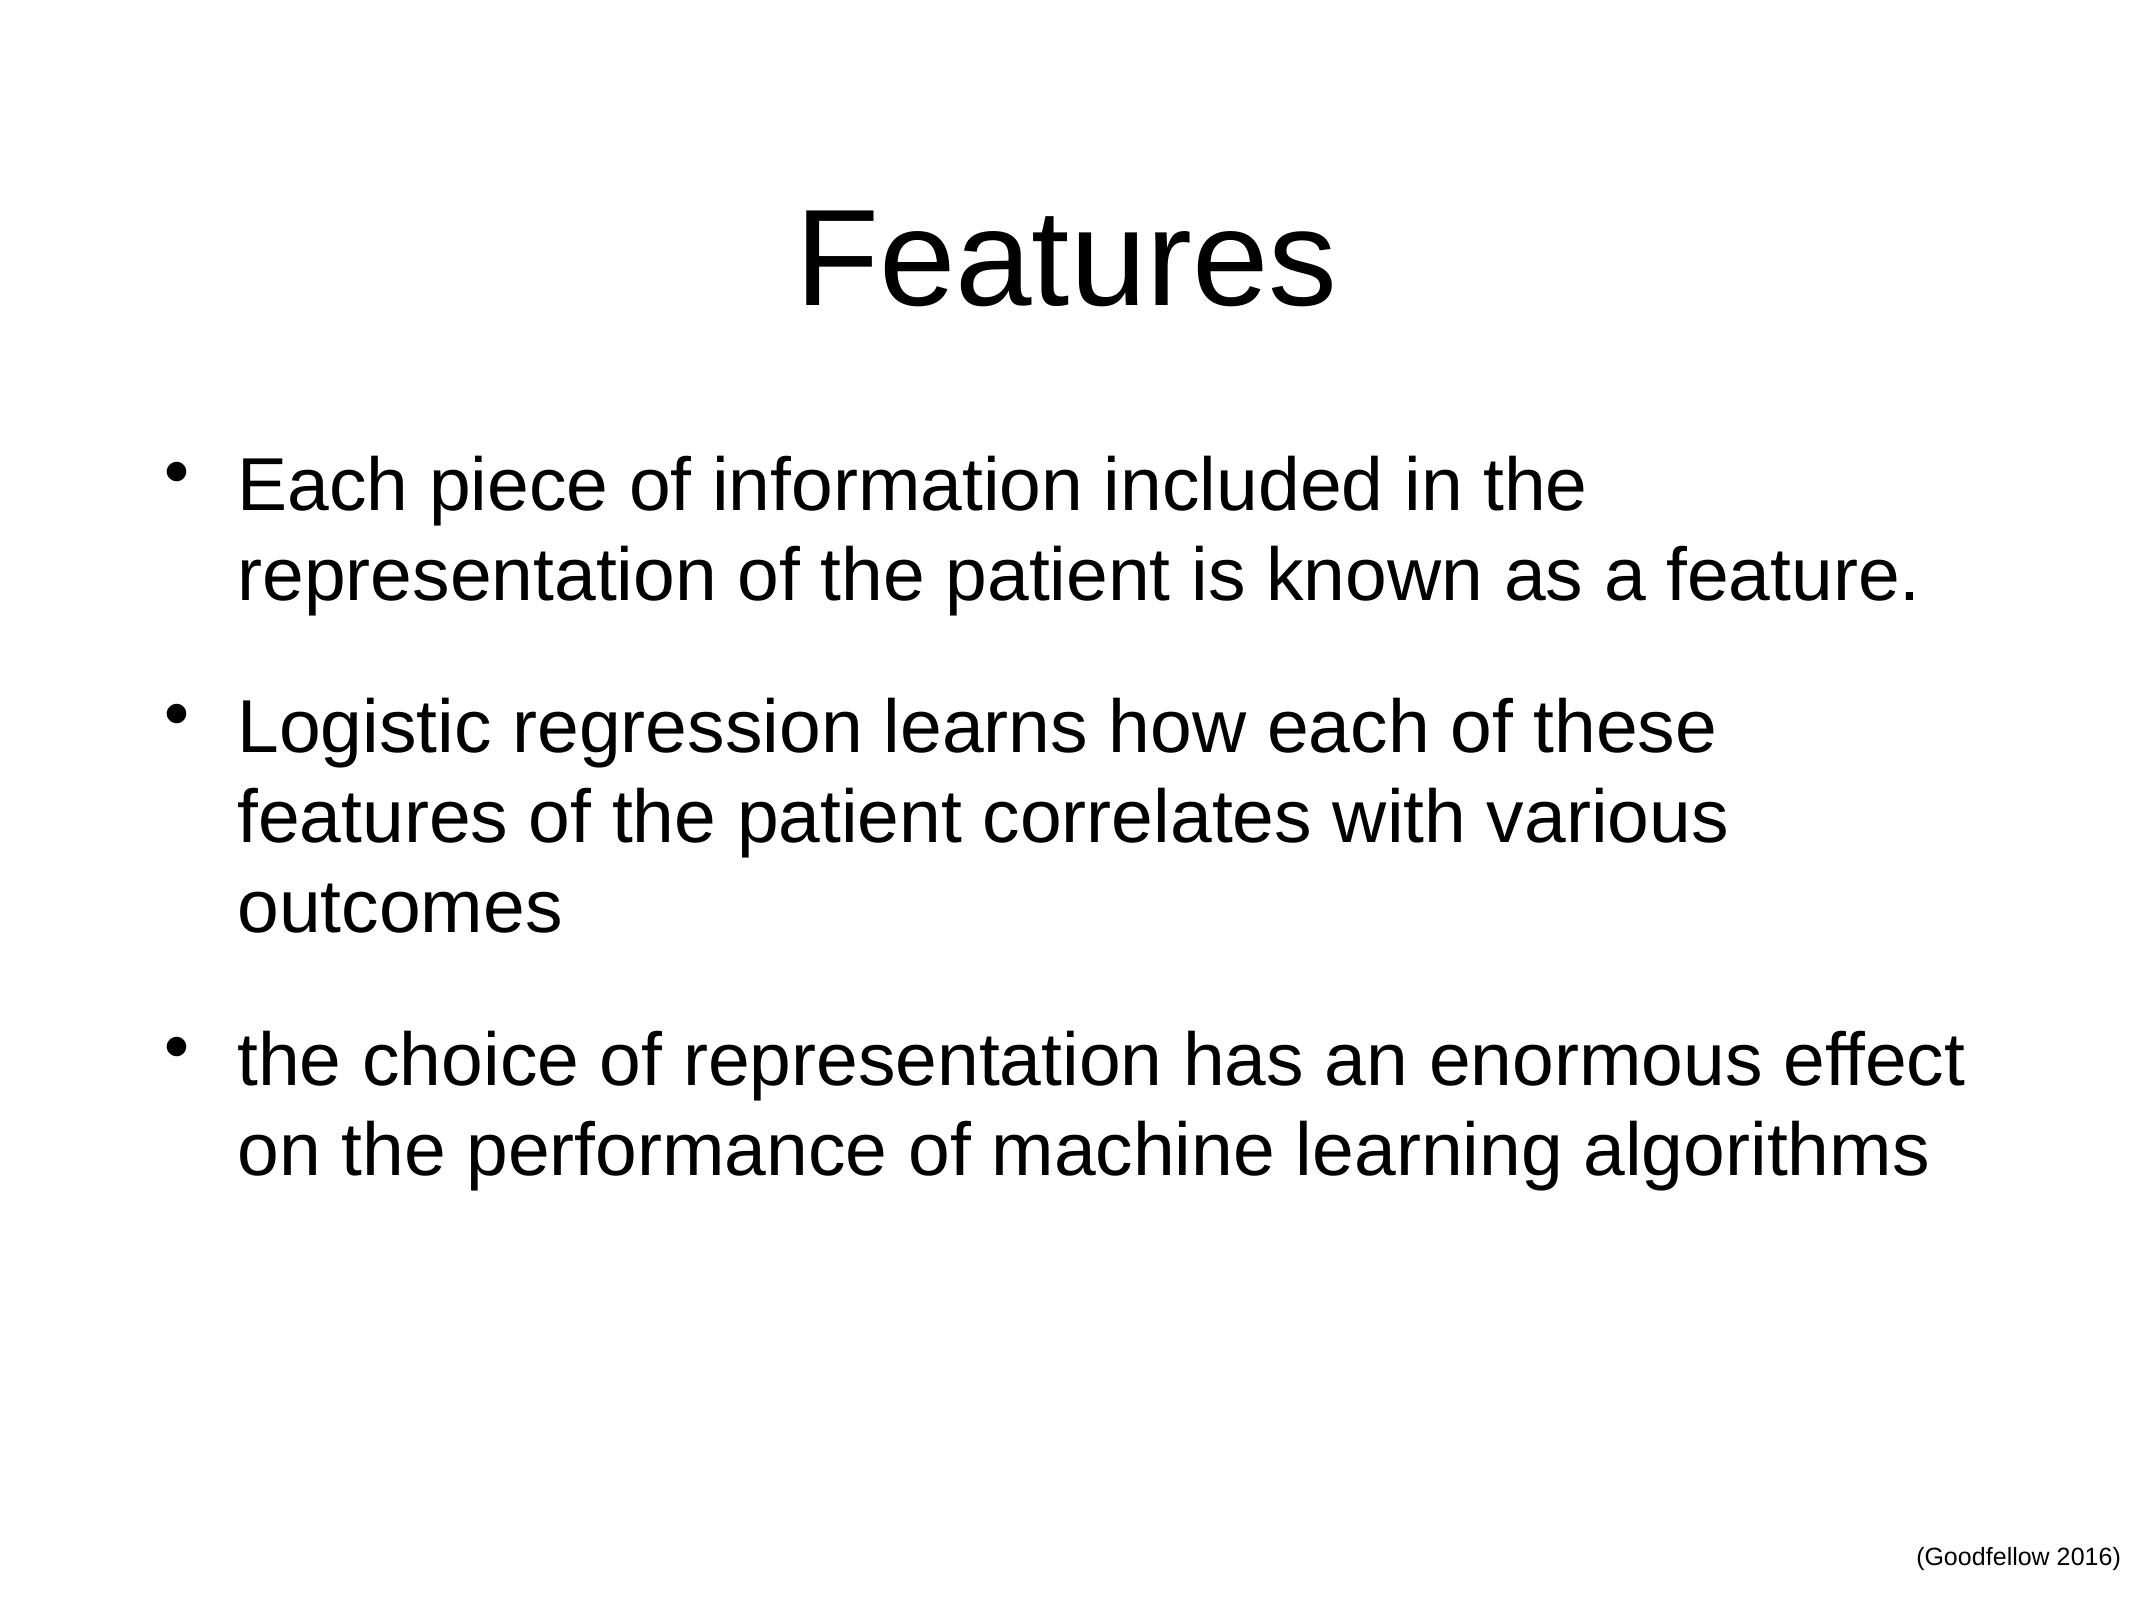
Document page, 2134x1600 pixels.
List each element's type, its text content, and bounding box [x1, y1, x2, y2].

title Features [155, 72, 1978, 426]
list Each piece of information included in the representation of the patient is known as a feature. Logistic regression learns how each of these features of the patient correlates with various outcomes the choice of representation has an enormous effect on the performance of machine learning algorithms [155, 426, 1978, 1459]
